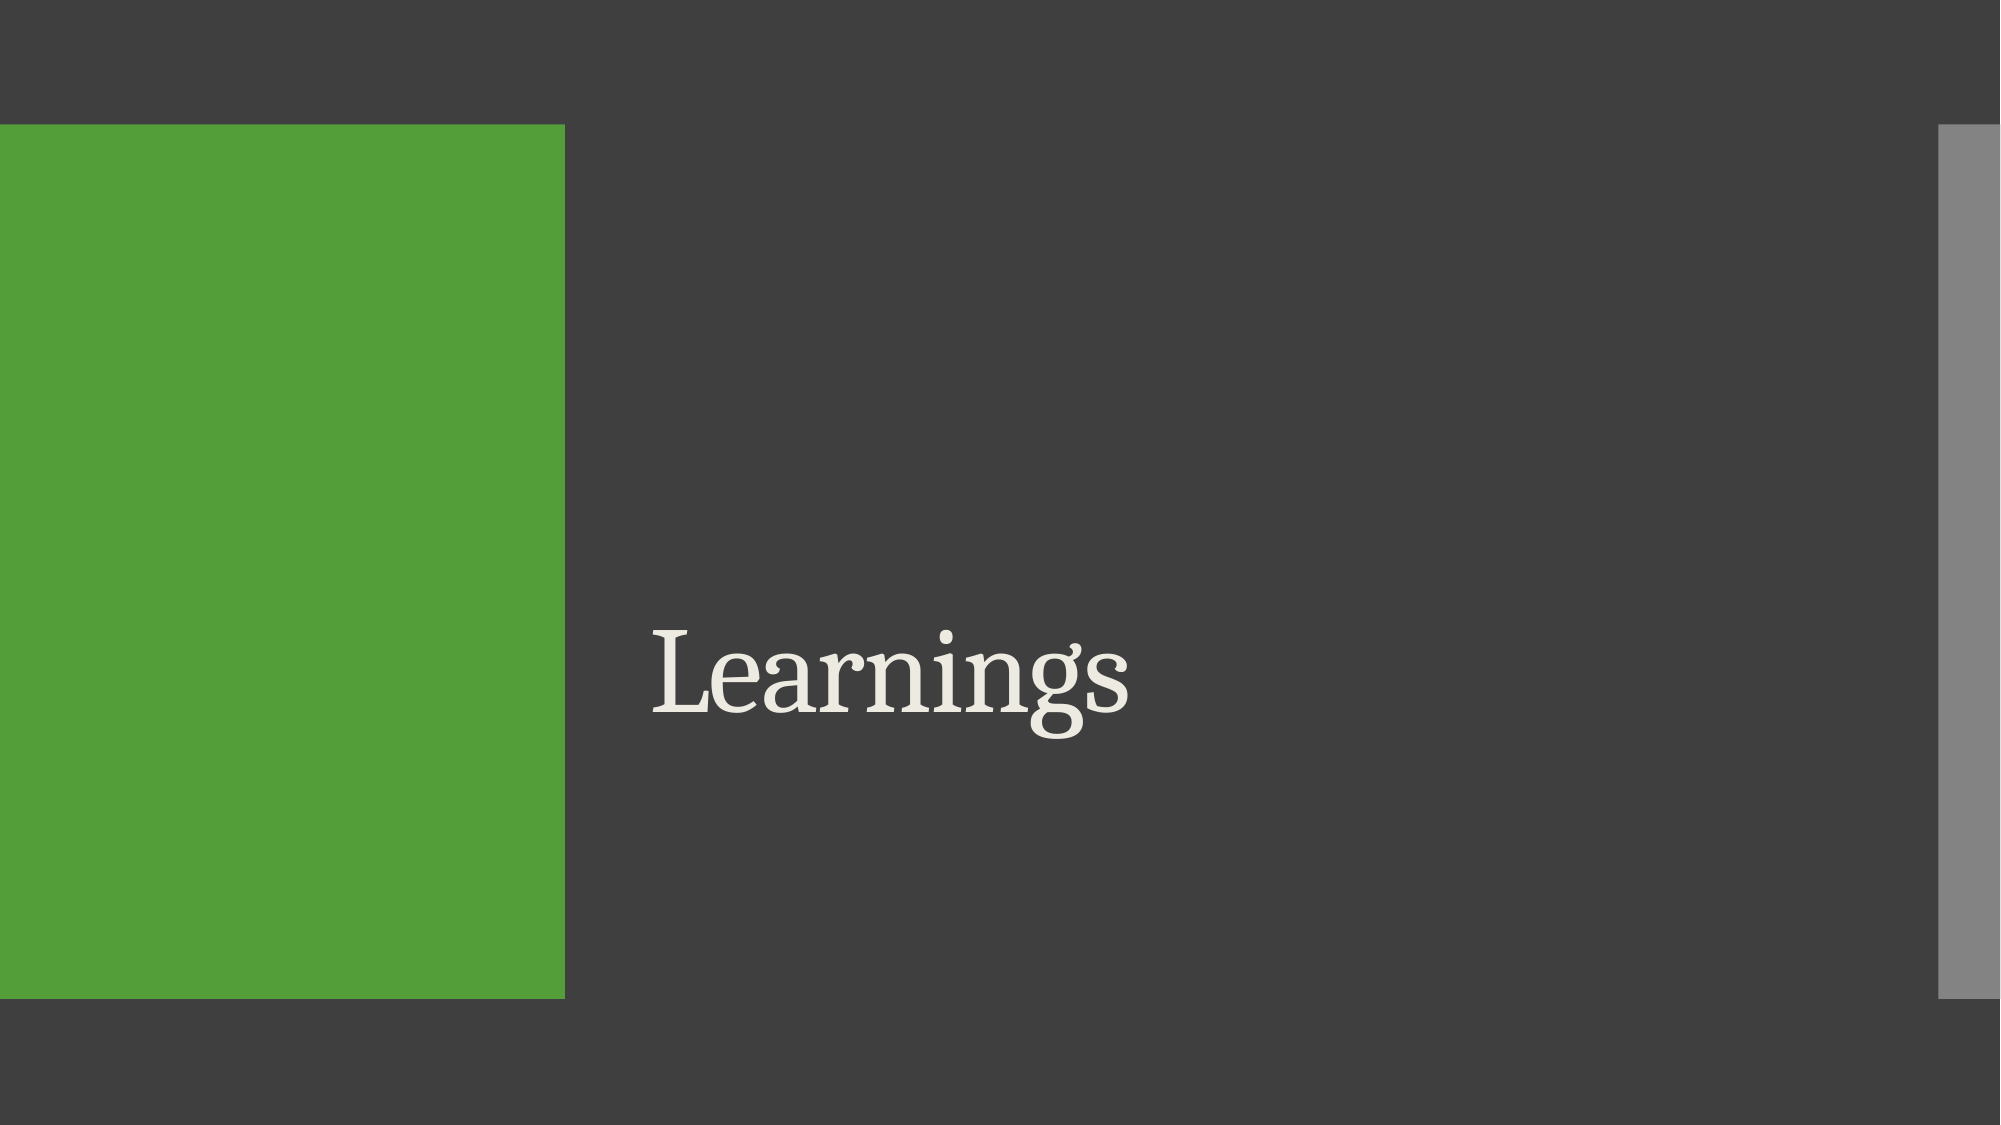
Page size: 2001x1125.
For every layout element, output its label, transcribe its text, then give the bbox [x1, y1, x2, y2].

title Learnings [634, 213, 1835, 747]
